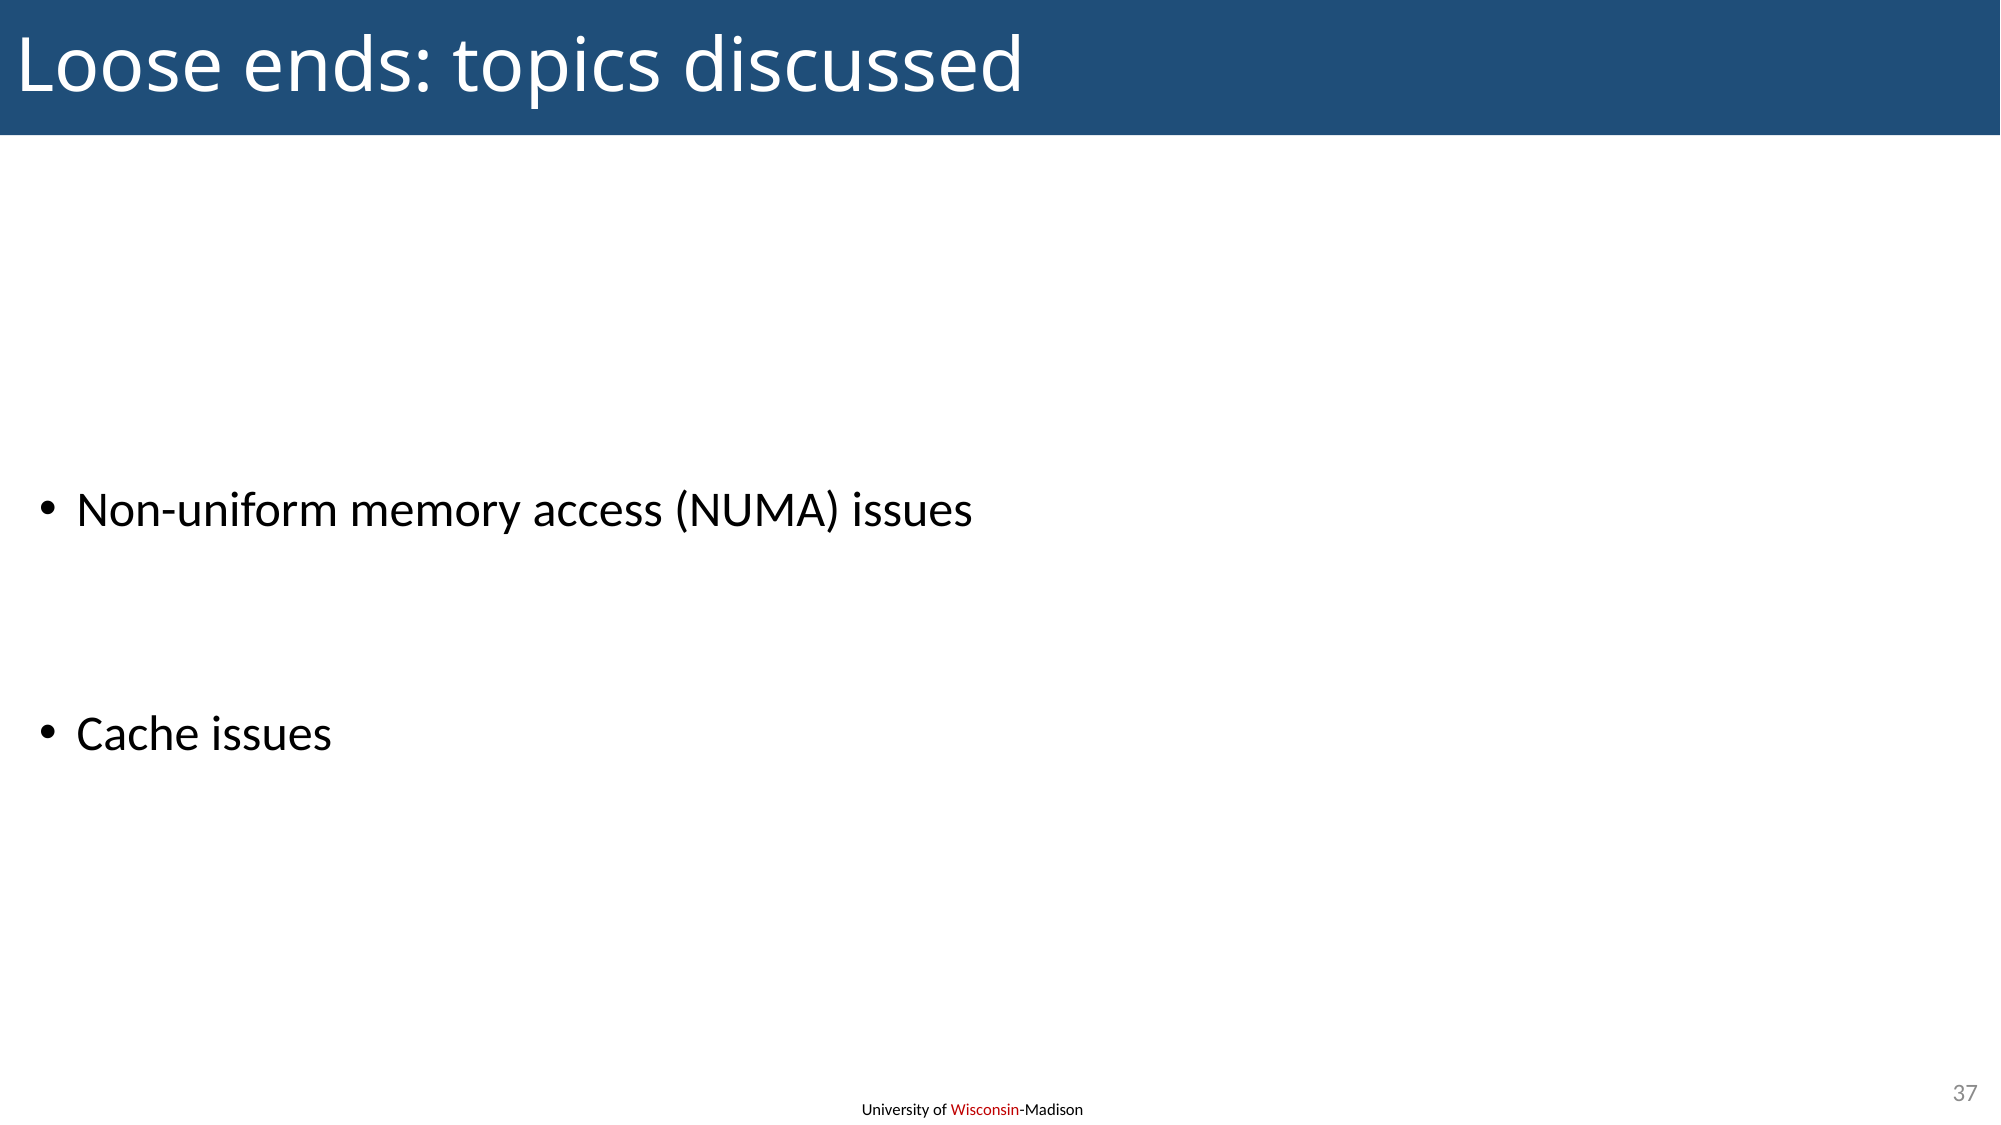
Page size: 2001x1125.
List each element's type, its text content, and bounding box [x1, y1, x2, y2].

slide_number 37 [1879, 1069, 1994, 1114]
list Non-uniform memory access (NUMA) issues Cache issues [24, 245, 1987, 1055]
title Loose ends: topics discussed [0, 0, 2000, 136]
